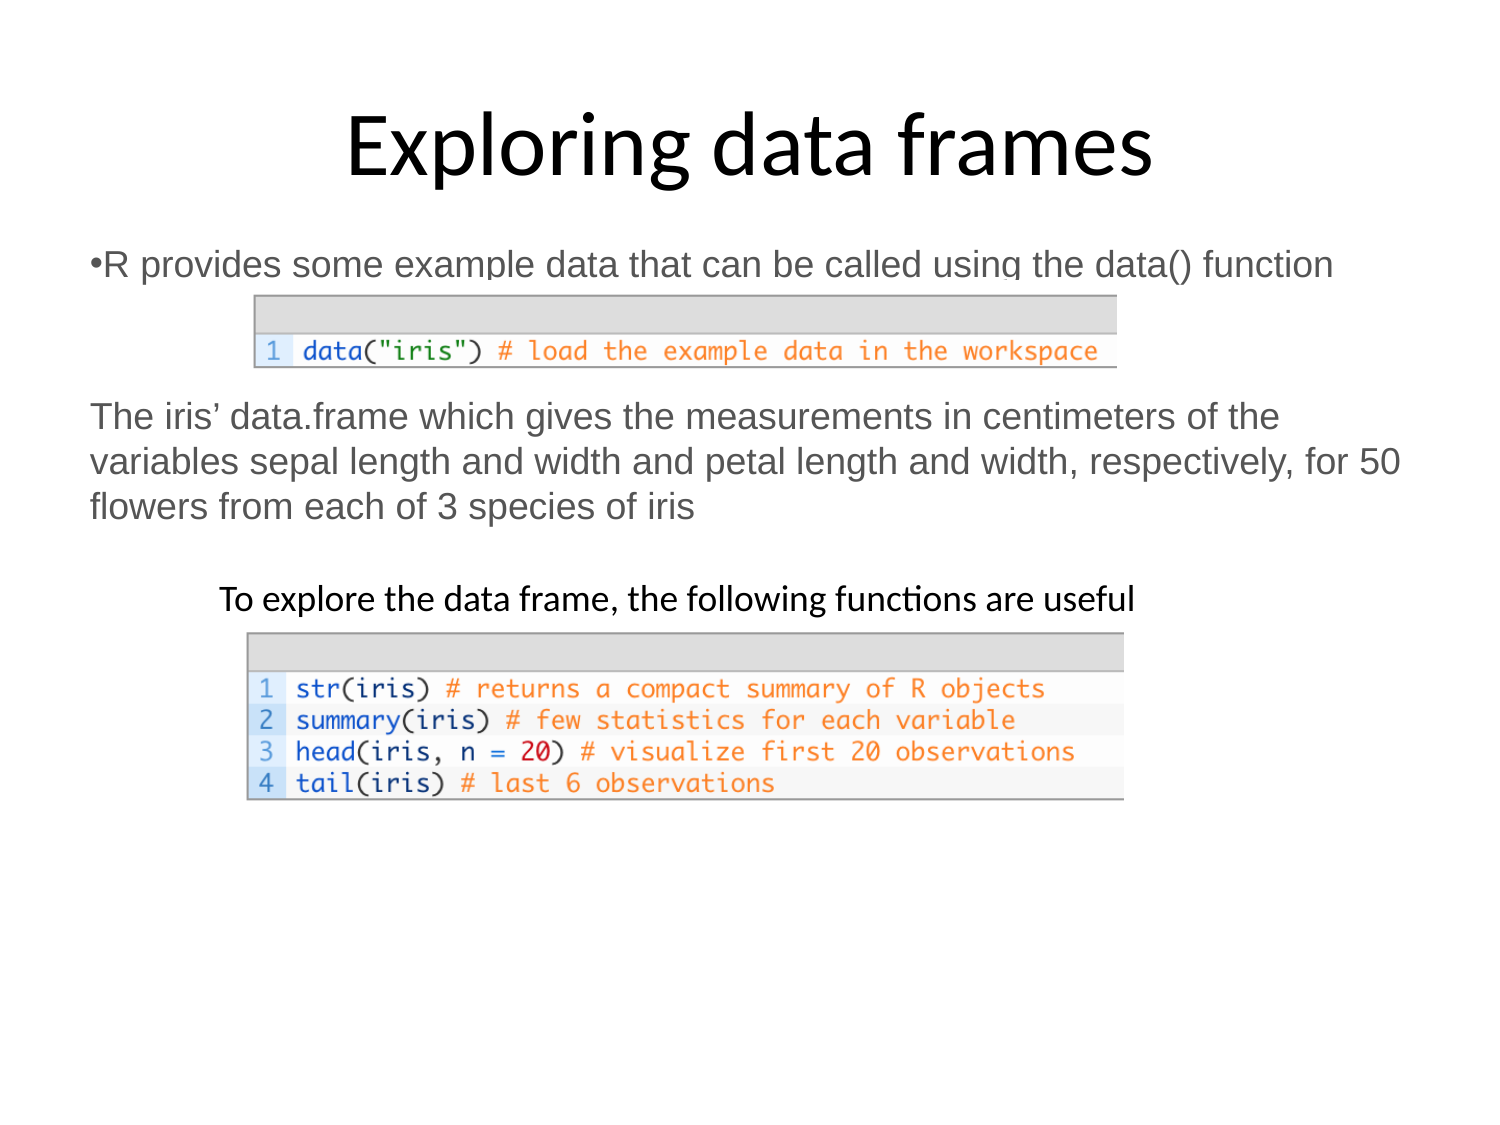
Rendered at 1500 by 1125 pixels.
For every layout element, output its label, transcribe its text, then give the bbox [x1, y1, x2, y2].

text_box To explore the data frame, the following functions are useful [204, 566, 1152, 626]
text_box R provides some example data that can be called using the data() function [75, 232, 1447, 293]
text_box The iris’ data.frame which gives the measurements in centimeters of the variables sepal length and width and petal length and width, respectively, for 50 flowers from each of 3 species of iris [74, 384, 1425, 534]
title Exploring data frames [75, 45, 1425, 232]
picture [239, 279, 1117, 385]
picture [231, 626, 1125, 813]
